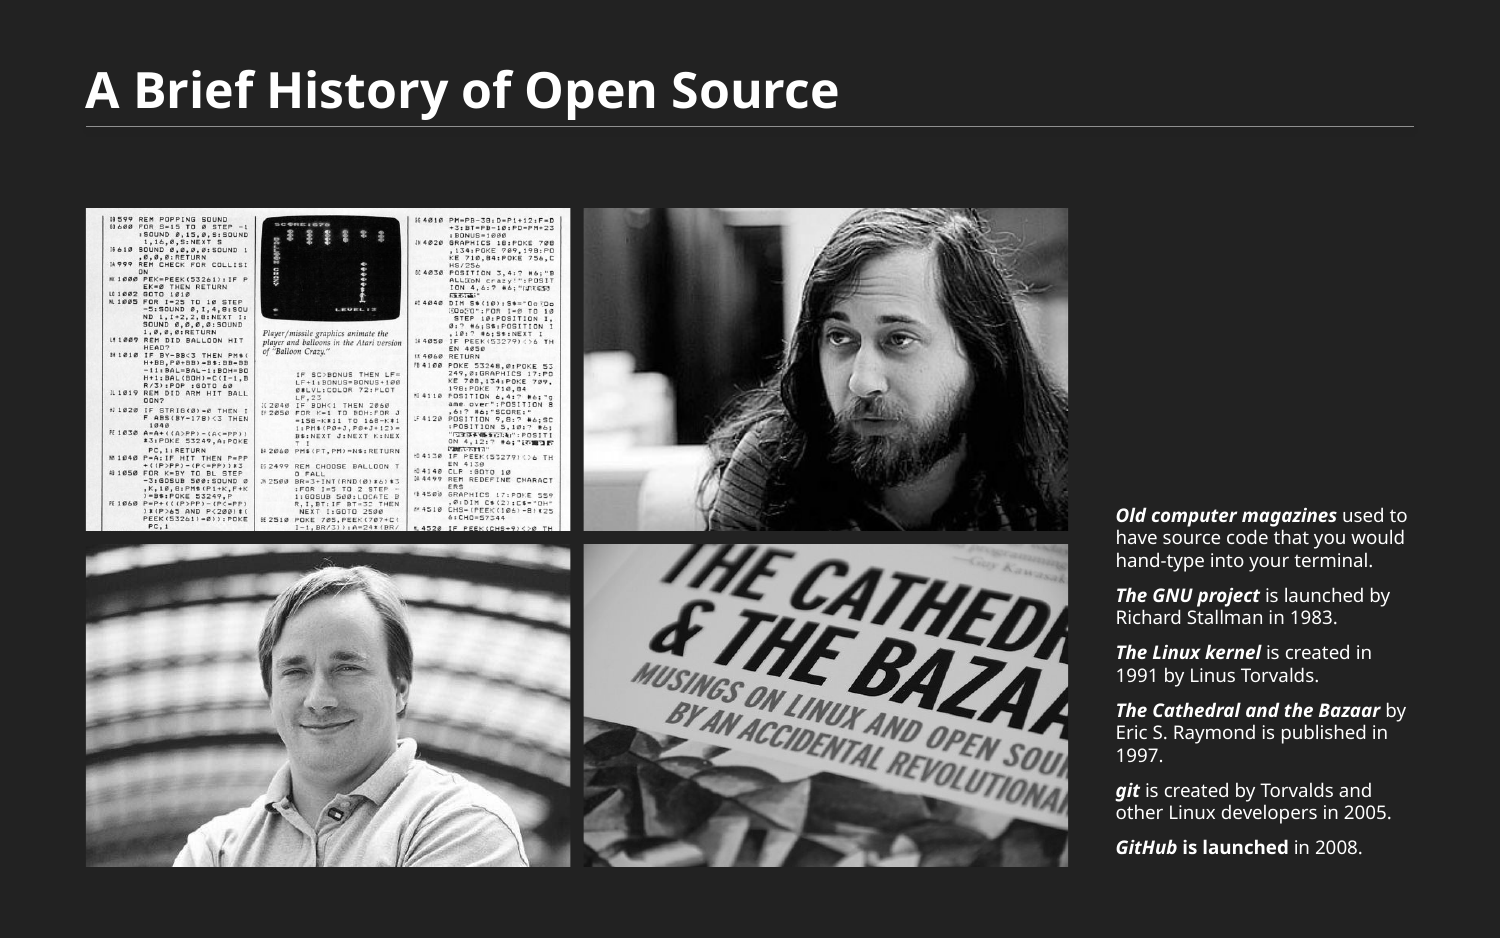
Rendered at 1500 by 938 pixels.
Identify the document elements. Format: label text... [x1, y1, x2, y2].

picture [583, 208, 1069, 531]
picture [85, 208, 571, 531]
title A Brief History of Open Source [85, 54, 1345, 126]
list Old computer magazines used to have source code that you would hand-type into your terminal. The GNU project is launched by Richard Stallman in 1983. The Linux kernel is created in 1991 by Linus Torvalds. The Cathedral and the Bazaar by Eric S. Raymond is published in 1997. git is created by Torvalds and other Linux developers in 2005. GitHub is launched in 2008. [1115, 208, 1414, 867]
picture [85, 544, 571, 867]
picture [583, 544, 1069, 867]
